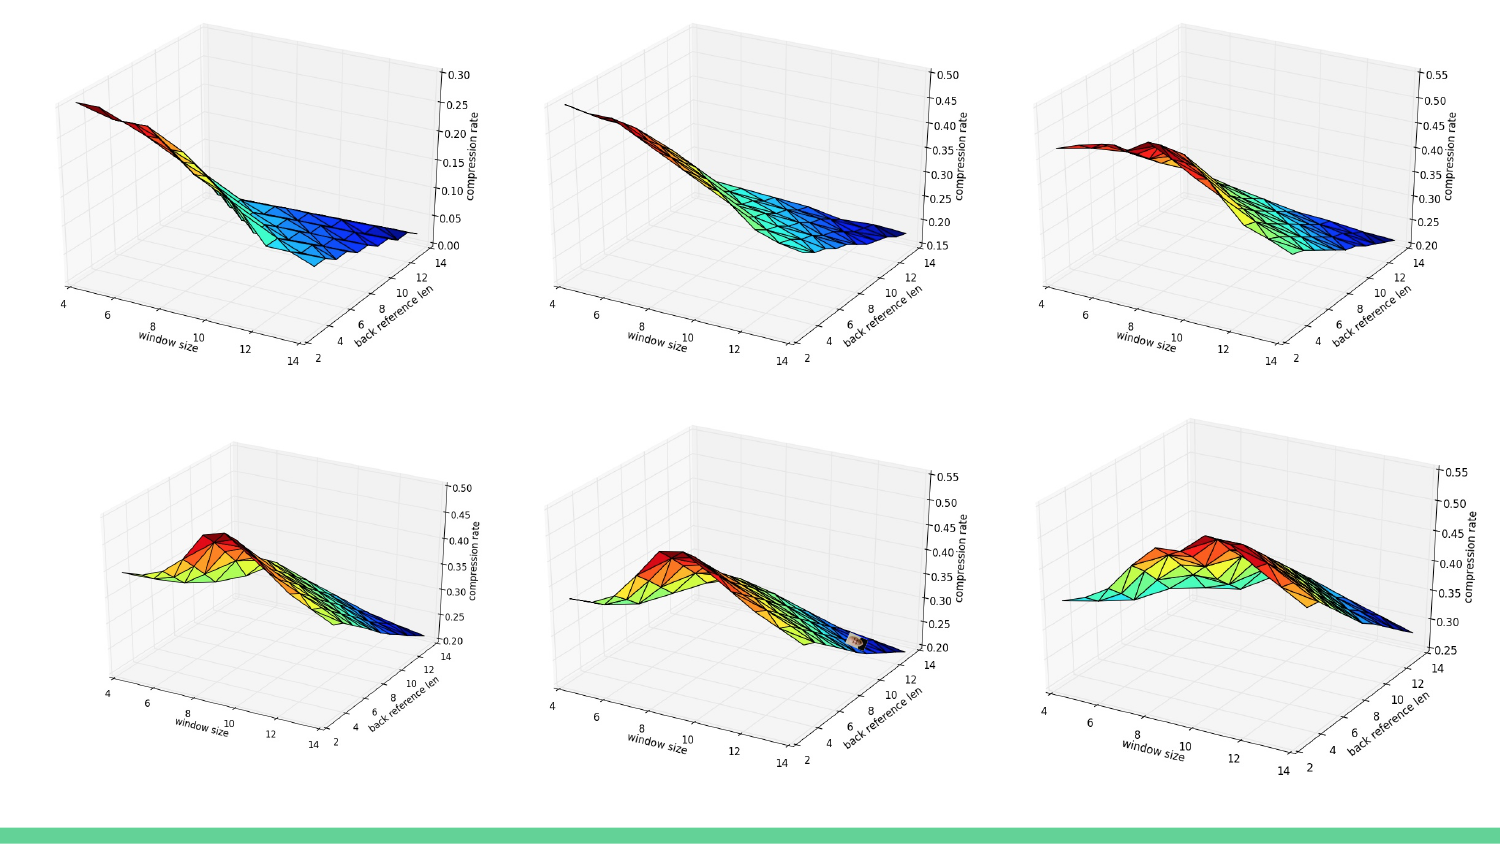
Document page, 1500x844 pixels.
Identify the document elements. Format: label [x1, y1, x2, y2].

picture [0, 0, 1469, 368]
picture [50, 393, 1489, 777]
